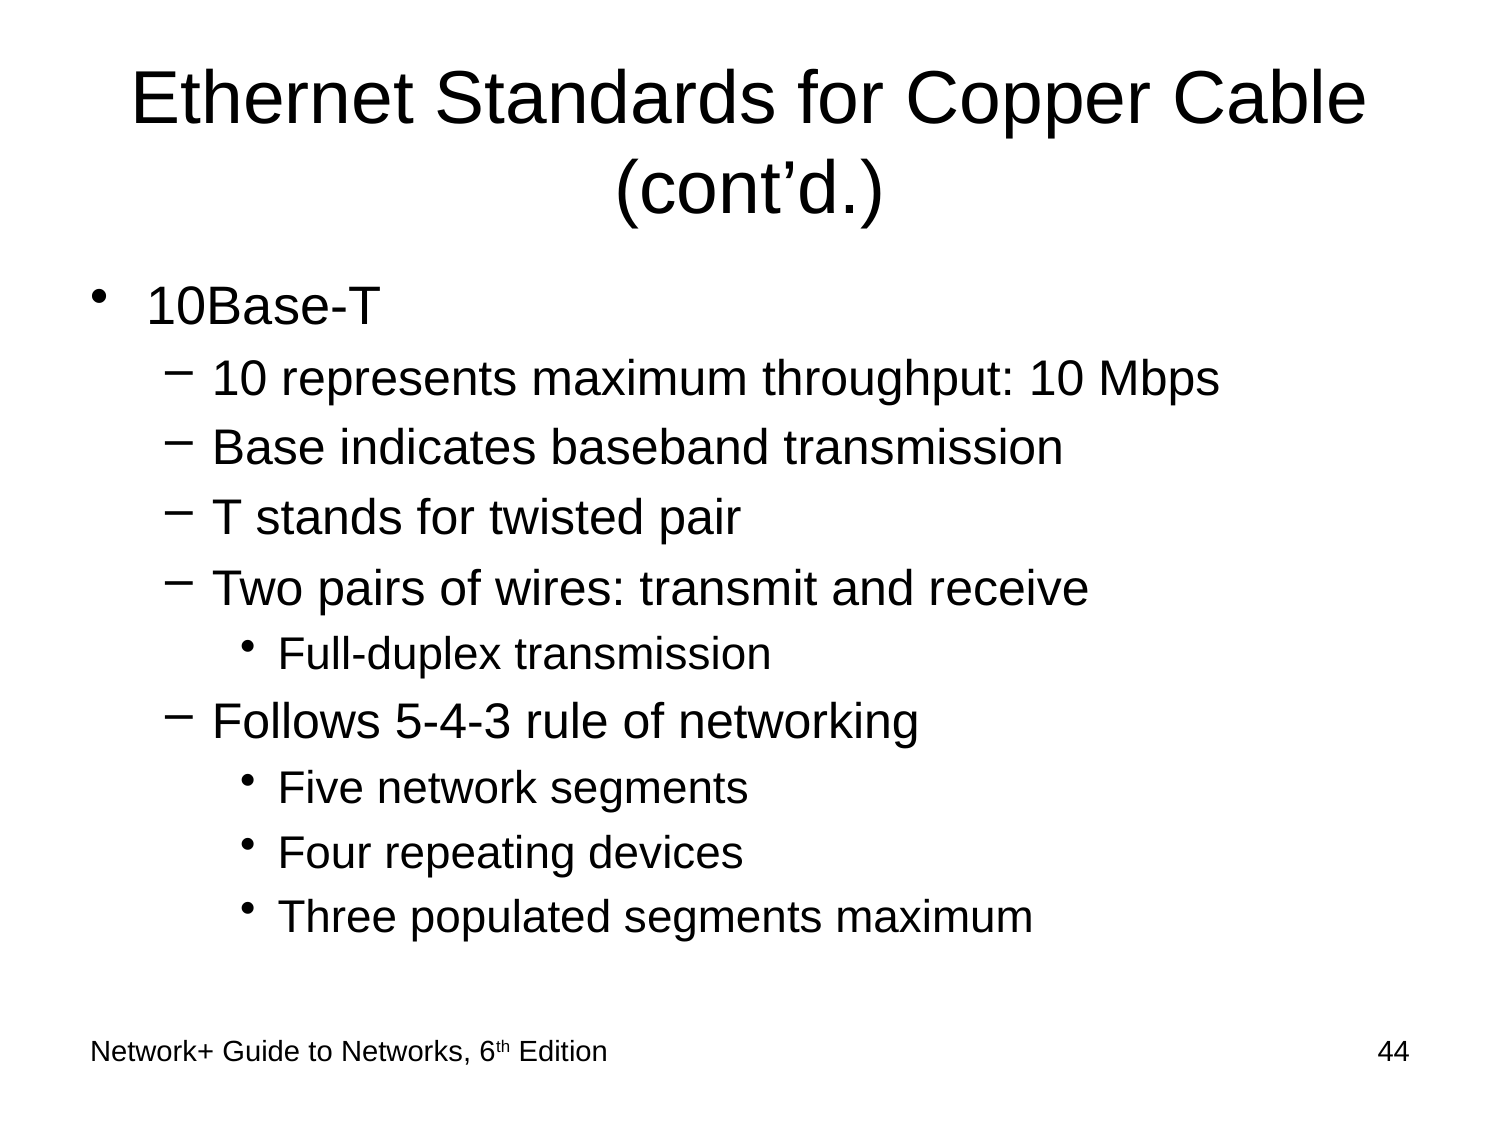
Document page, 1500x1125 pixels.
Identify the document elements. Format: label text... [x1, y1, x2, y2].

title Ethernet Standards for Copper Cable (cont’d.) [75, 45, 1425, 233]
list 10Base-T 10 represents maximum throughput: 10 Mbps Base indicates baseband transmission T stands for twisted pair Two pairs of wires: transmit and receive Full-duplex transmission Follows 5-4-3 rule of networking Five network segments Four repeating devices Three populated segments maximum [75, 262, 1425, 1005]
slide_number 44 [1074, 1024, 1426, 1103]
footer Network+ Guide to Networks, 6th Edition [74, 1024, 988, 1103]
